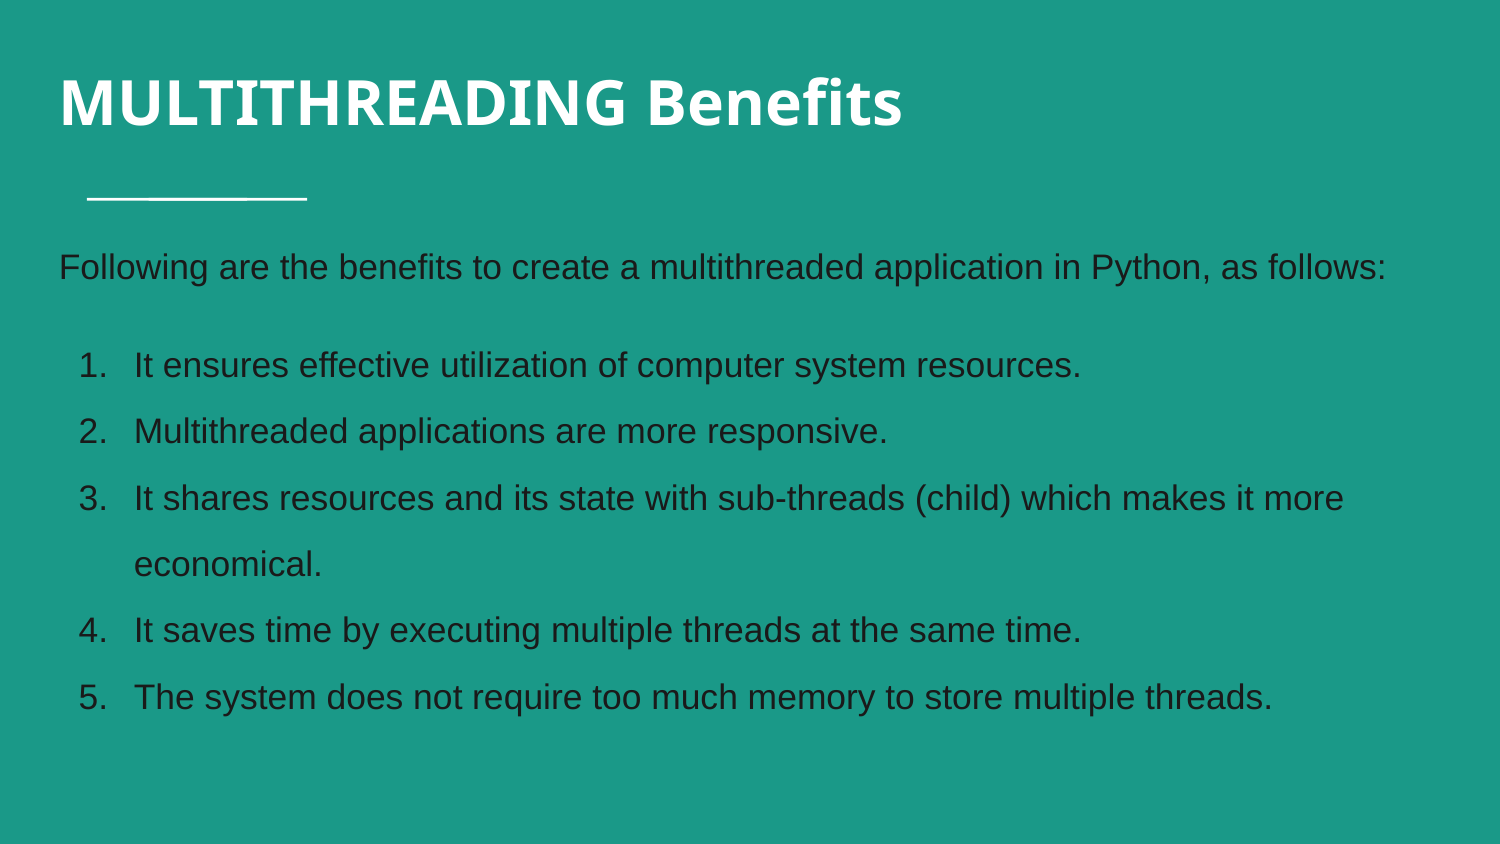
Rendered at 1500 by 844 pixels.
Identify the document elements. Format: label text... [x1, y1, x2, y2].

title MULTITHREADING Benefits Following are the benefits to create a multithreaded application in Python, as follows: It ensures effective utilization of computer system resources. Multithreaded applications are more responsive. It shares resources and its state with sub-threads (child) which makes it more economical. It saves time by executing multiple threads at the same time. The system does not require too much memory to store multiple threads. [43, 48, 1442, 798]
